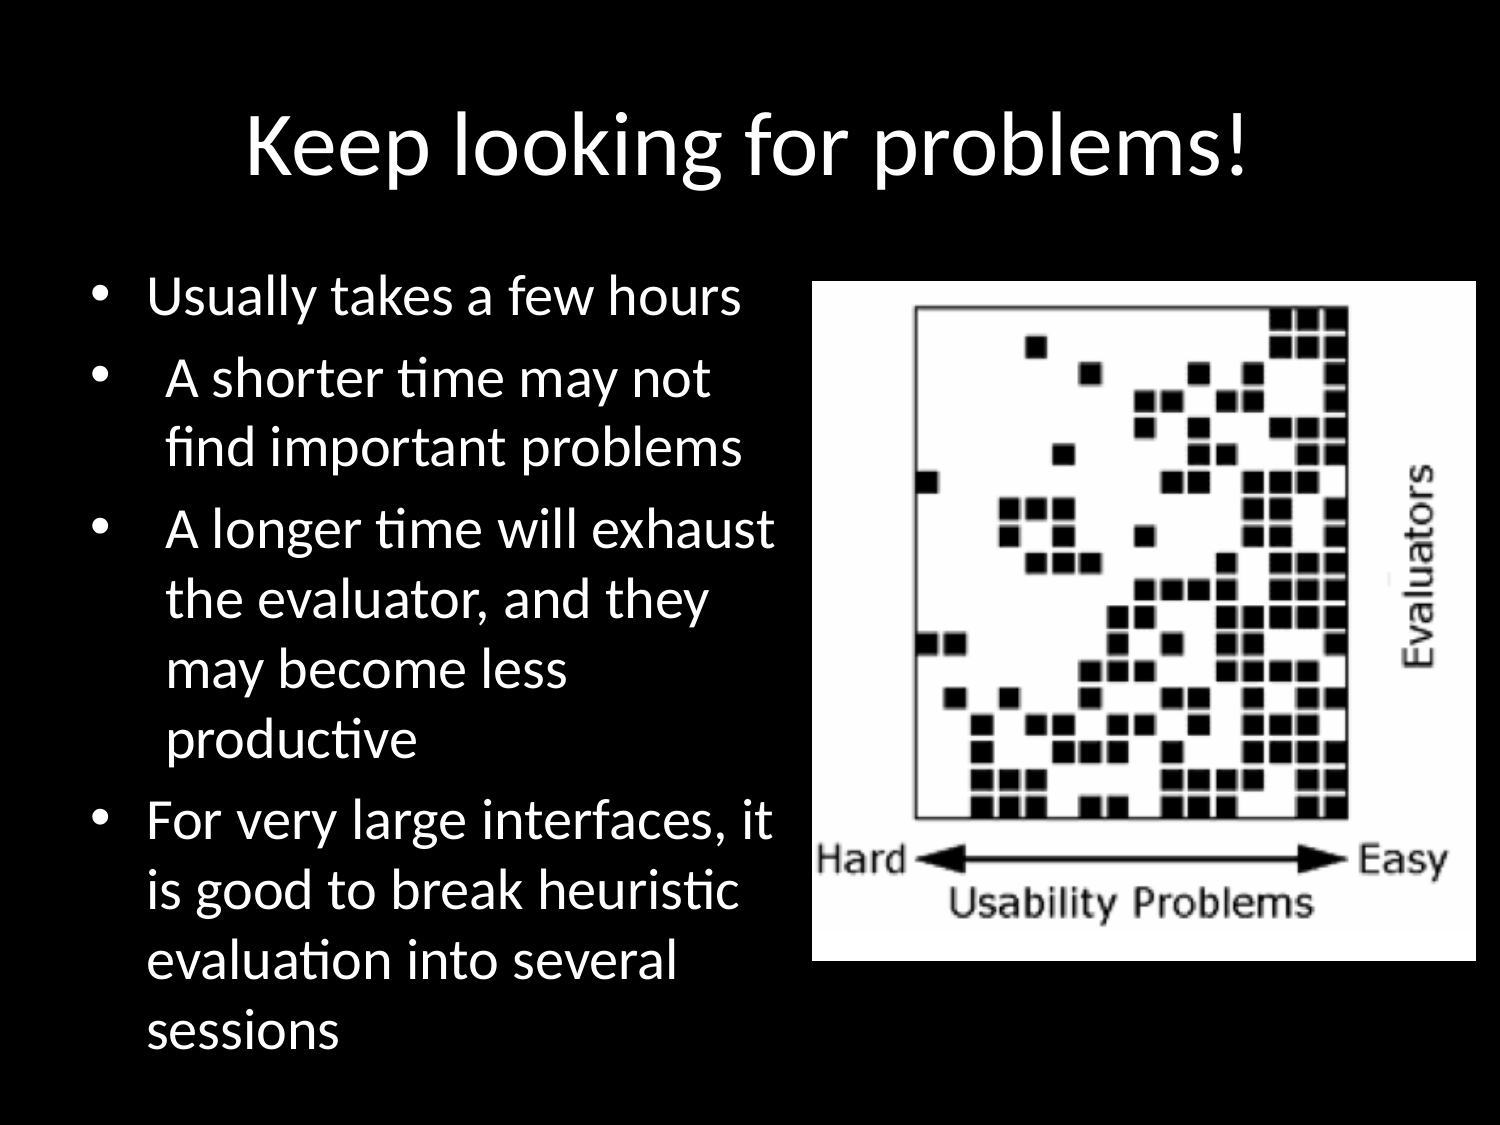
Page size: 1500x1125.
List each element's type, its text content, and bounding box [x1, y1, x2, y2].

title Keep looking for problems! [75, 45, 1425, 233]
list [812, 249, 1476, 993]
list Usually takes a few hours A shorter time may not find important problems A longer time will exhaust the evaluator, and they may become less productive For very large interfaces, it is good to break heuristic evaluation into several sessions [75, 249, 798, 1075]
